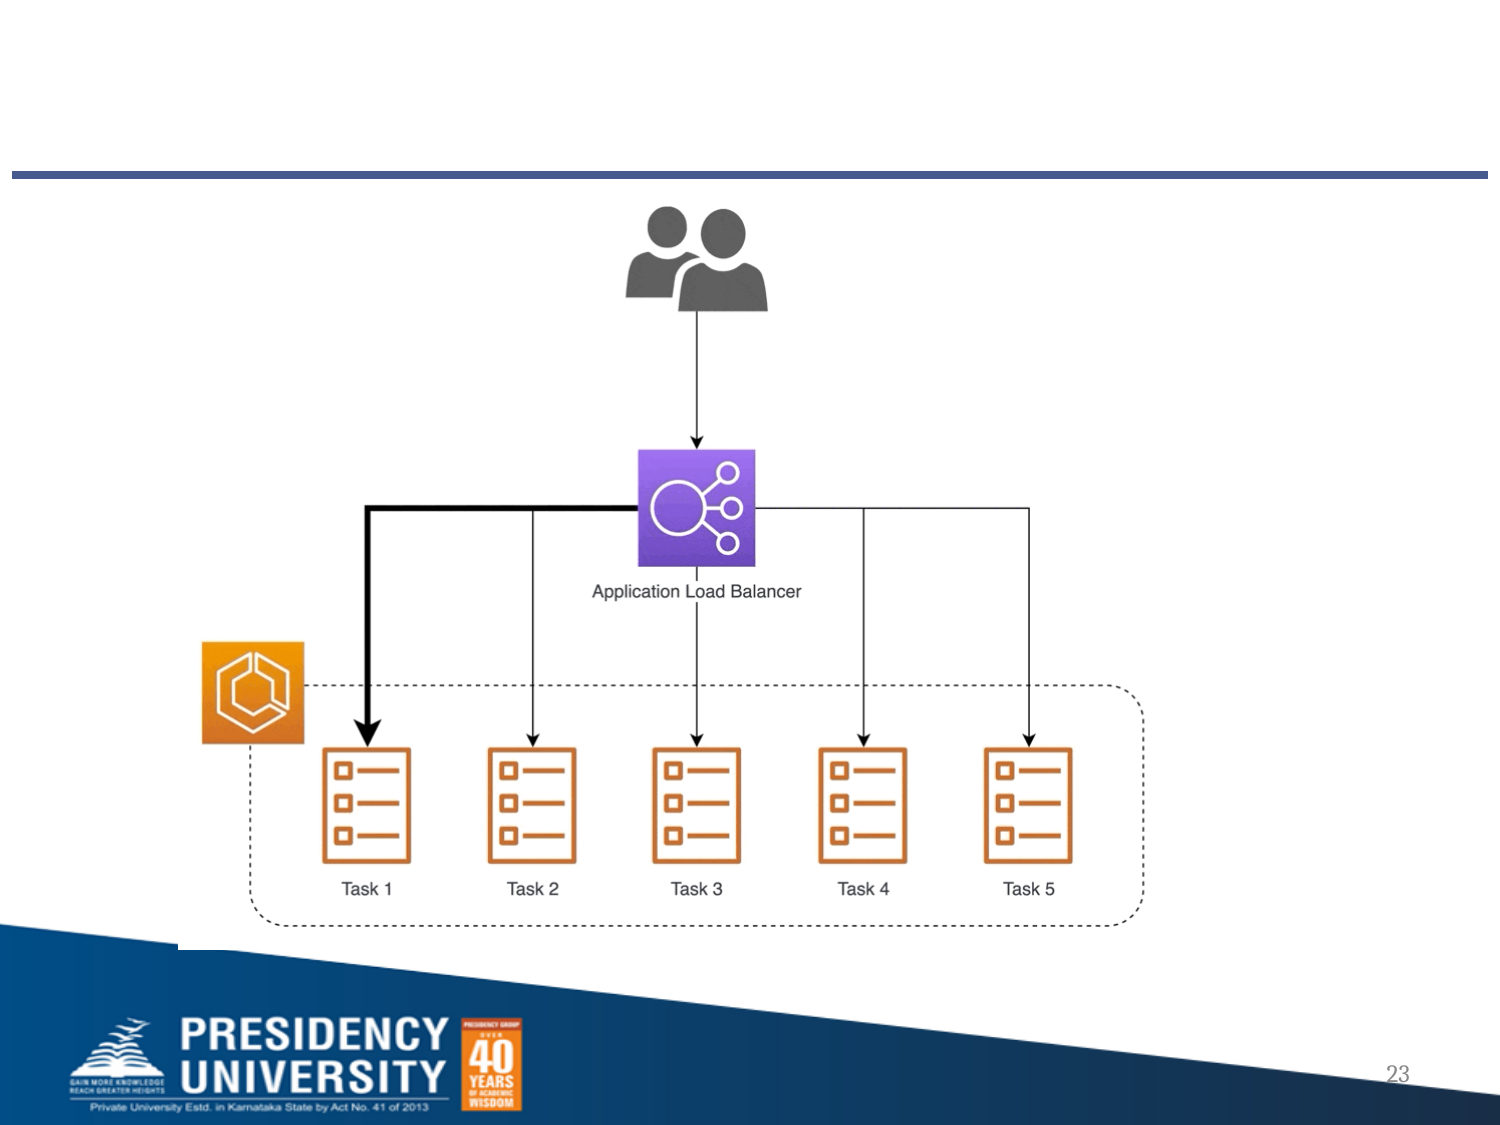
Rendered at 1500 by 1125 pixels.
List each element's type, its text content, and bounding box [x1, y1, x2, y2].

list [178, 181, 1322, 951]
picture [0, 921, 1500, 1125]
slide_number 23 [1074, 1042, 1425, 1103]
